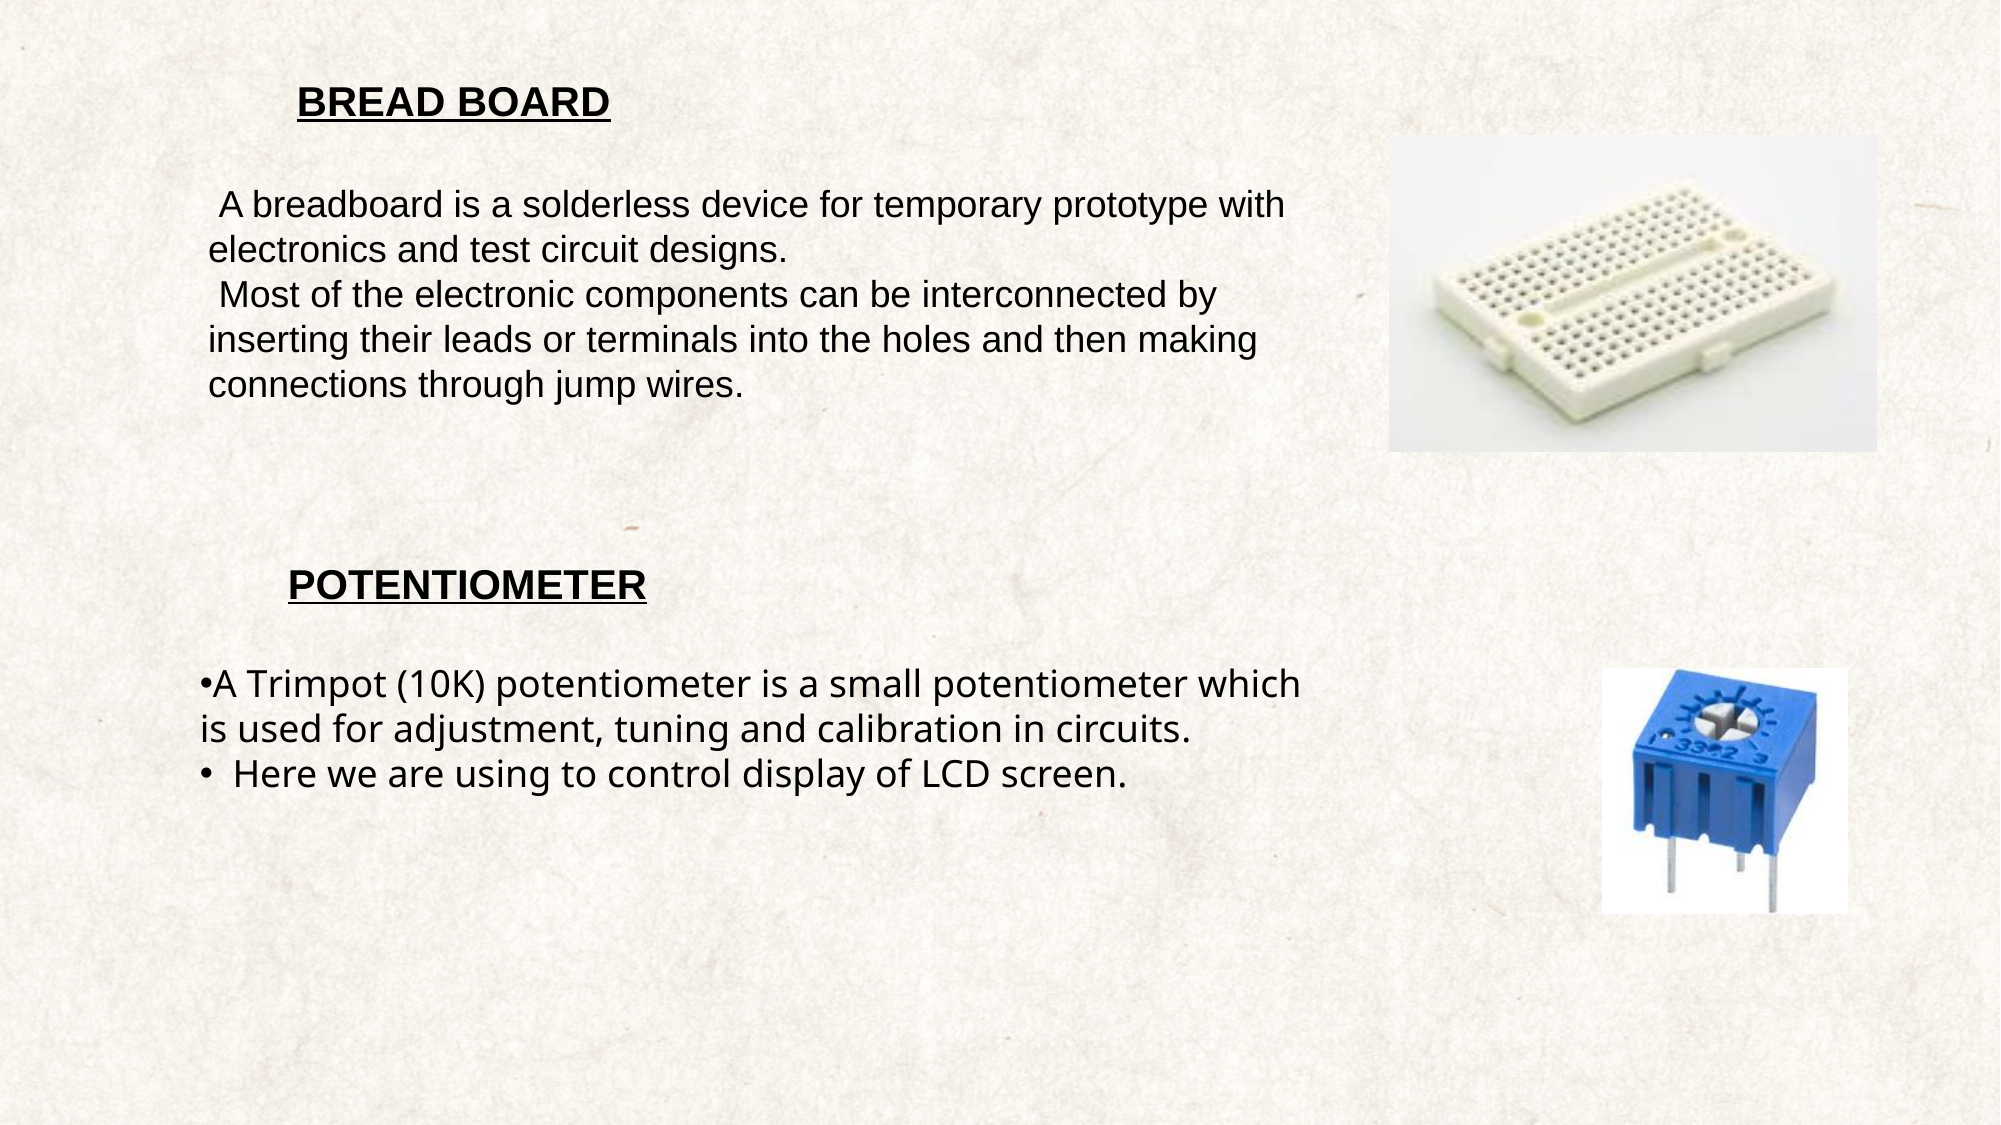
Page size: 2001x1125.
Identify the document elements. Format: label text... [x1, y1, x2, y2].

text_box POTENTIOMETER [273, 550, 1321, 616]
text_box BREAD BOARD [282, 67, 1000, 133]
picture [0, 0, 2000, 1125]
text_box A Trimpot (10K) potentiometer is a small potentiometer which is used for adjustment, tuning and calibration in circuits. Here we are using to control display of LCD screen. [185, 652, 1333, 803]
text_box A breadboard is a solderless device for temporary prototype with electronics and test circuit designs. Most of the electronic components can be interconnected by inserting their leads or terminals into the holes and then making connections through jump wires. [193, 172, 1363, 413]
